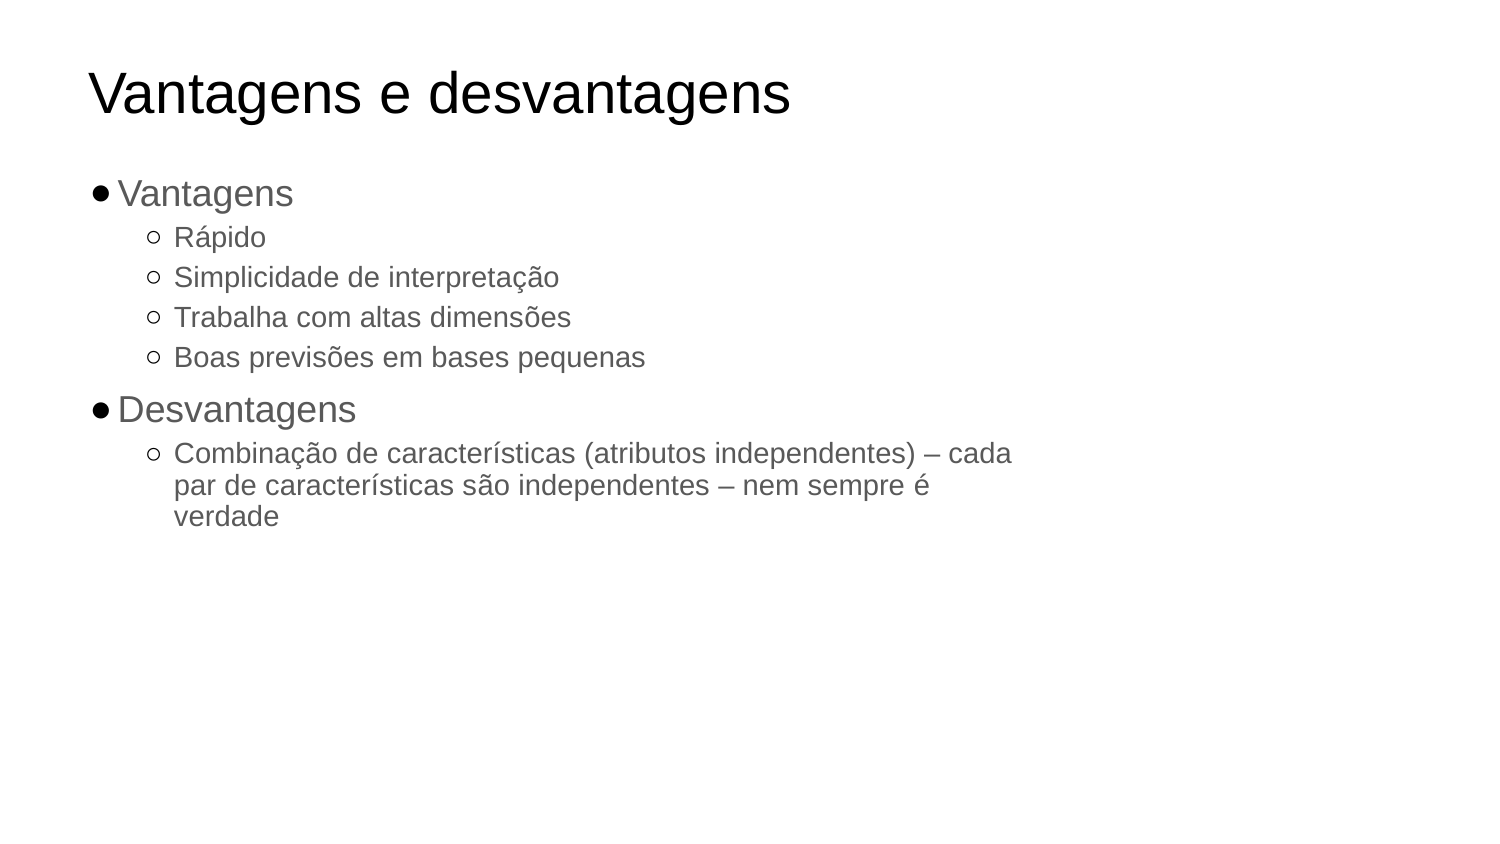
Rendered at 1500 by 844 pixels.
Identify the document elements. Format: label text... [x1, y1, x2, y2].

list Vantagens Rápido Simplicidade de interpretação Trabalha com altas dimensões Boas previsões em bases pequenas Desvantagens Combinação de características (atributos independentes) – cada par de características são independentes – nem sempre é verdade [77, 168, 1048, 570]
title Vantagens e desvantagens [77, 33, 1048, 156]
